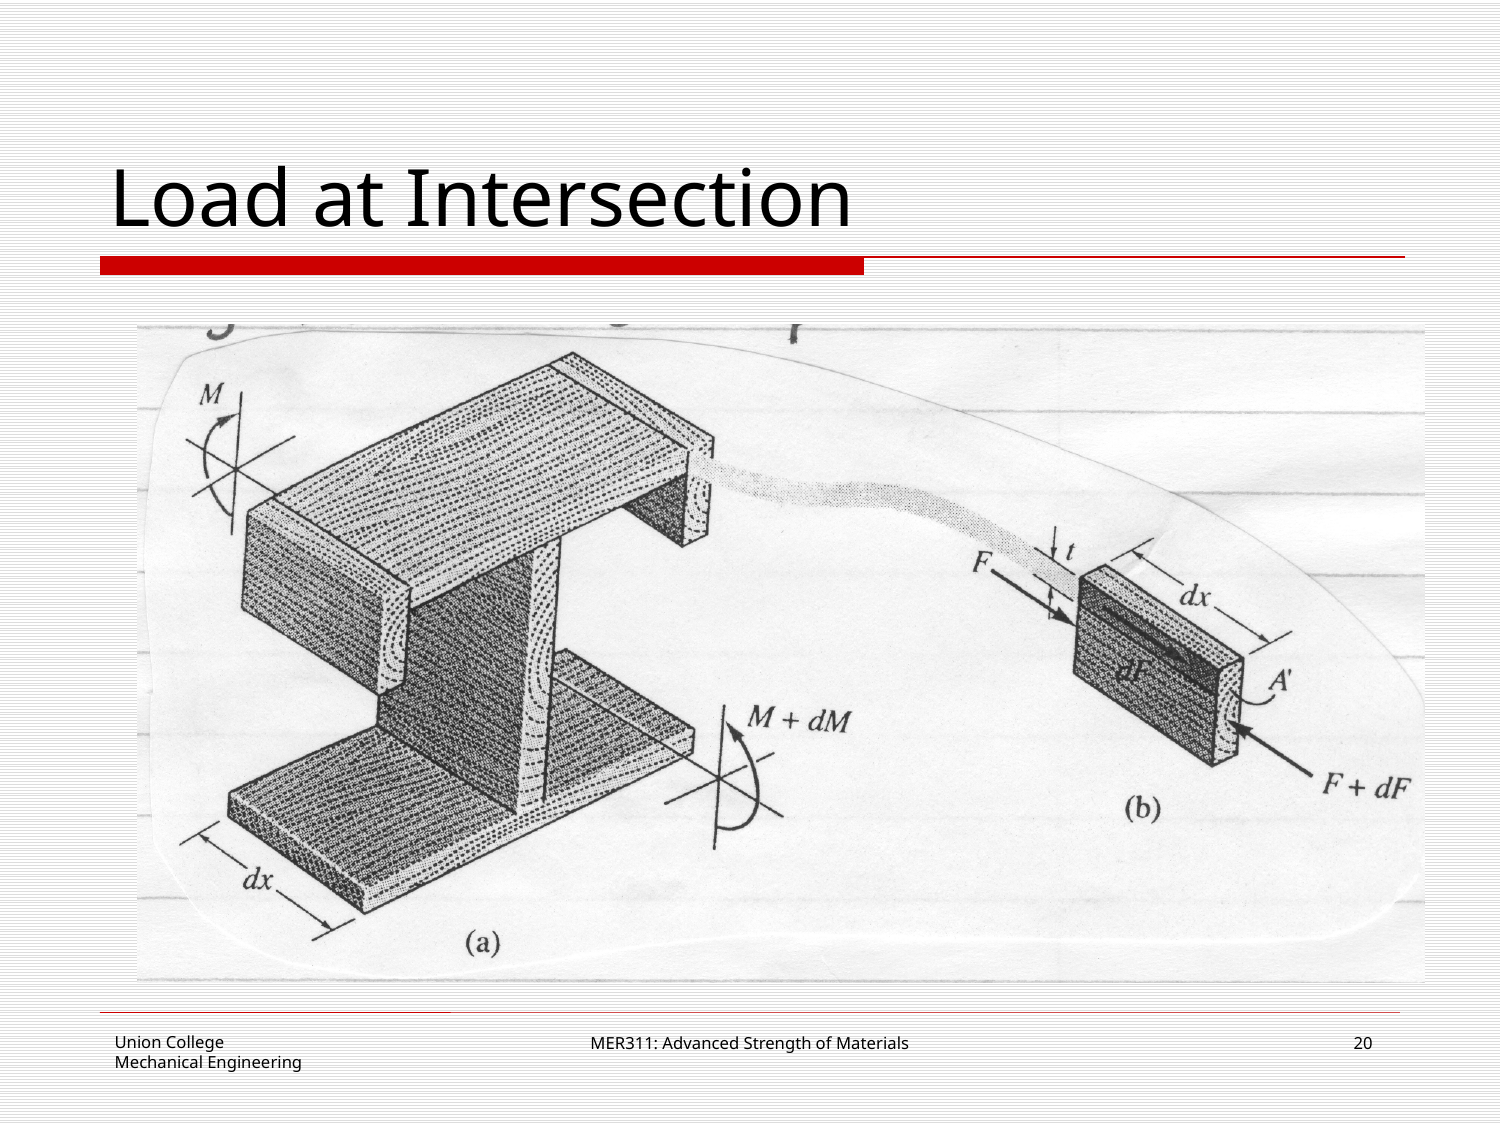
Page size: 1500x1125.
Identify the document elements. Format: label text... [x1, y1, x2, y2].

footer MER311: Advanced Strength of Materials [512, 1024, 988, 1101]
slide_number 20 [1074, 1024, 1388, 1101]
title Load at Intersection [93, 49, 1407, 250]
picture [137, 324, 1426, 984]
